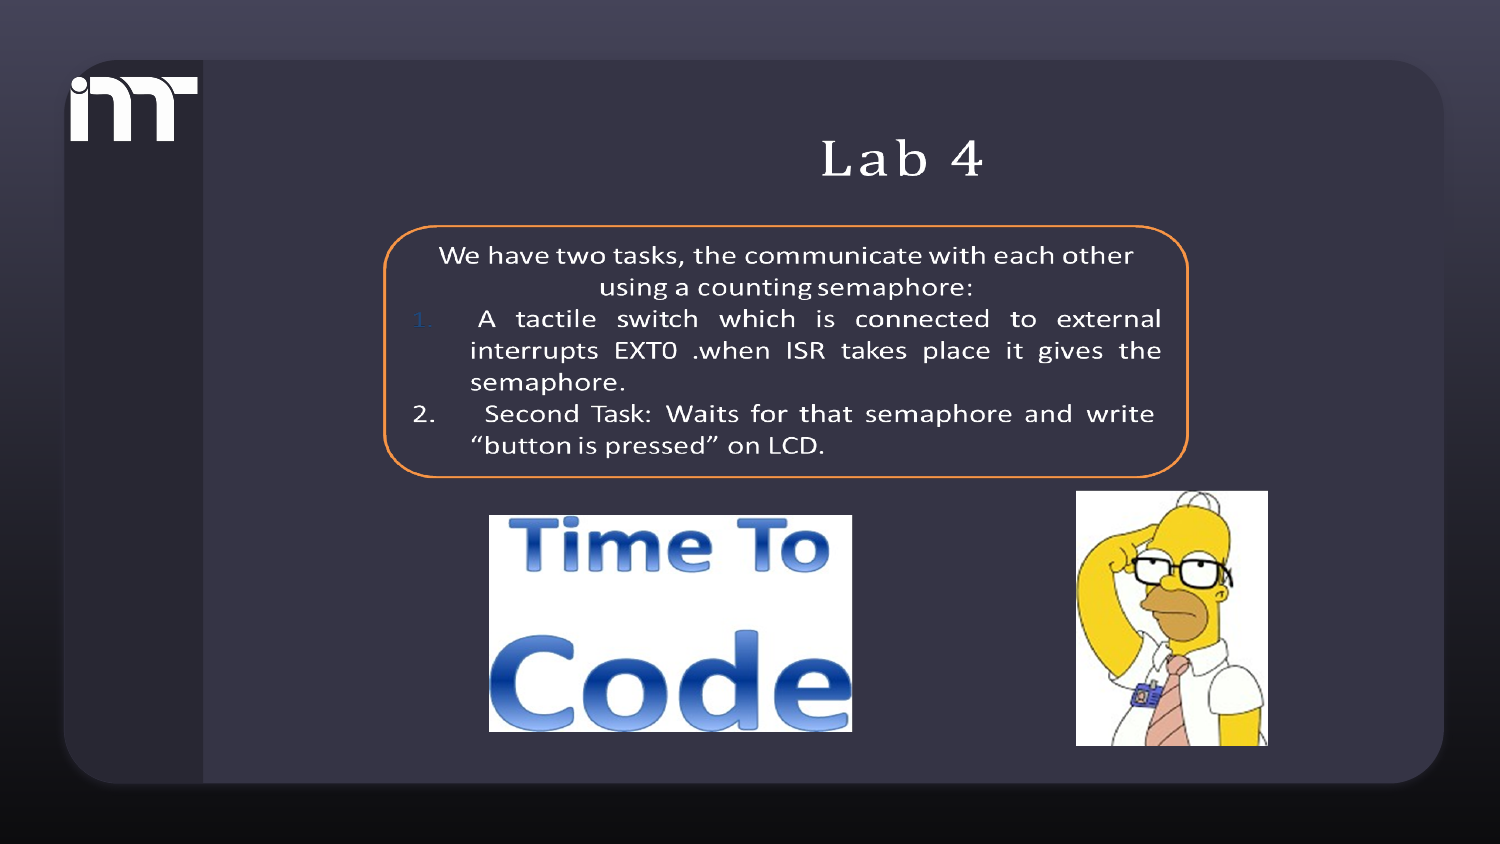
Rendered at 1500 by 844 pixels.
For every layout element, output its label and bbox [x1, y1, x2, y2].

picture [382, 107, 1269, 746]
picture [65, 72, 203, 144]
